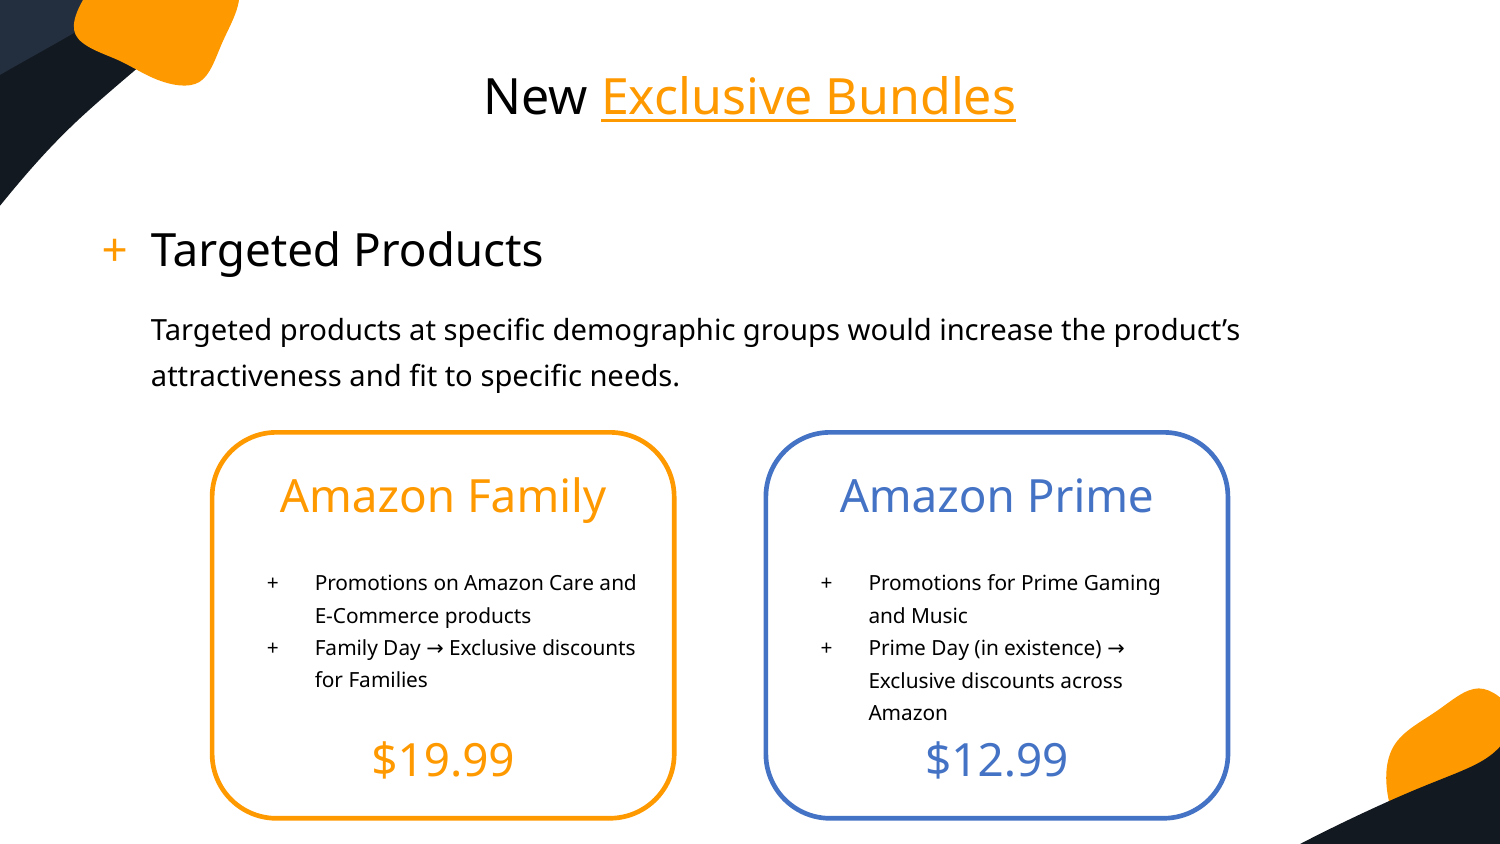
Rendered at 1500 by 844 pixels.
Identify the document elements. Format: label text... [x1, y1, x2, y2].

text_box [90, 200, 1410, 296]
text_box [1386, 688, 1500, 801]
text_box [1300, 746, 1500, 844]
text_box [0, 0, 336, 519]
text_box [765, 432, 1229, 819]
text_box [211, 432, 675, 819]
text_box New Exclusive Bundles [340, 59, 1385, 131]
text_box Targeted products at specific demographic groups would increase the product’s attractiveness and fit to specific needs. [340, 302, 1410, 398]
